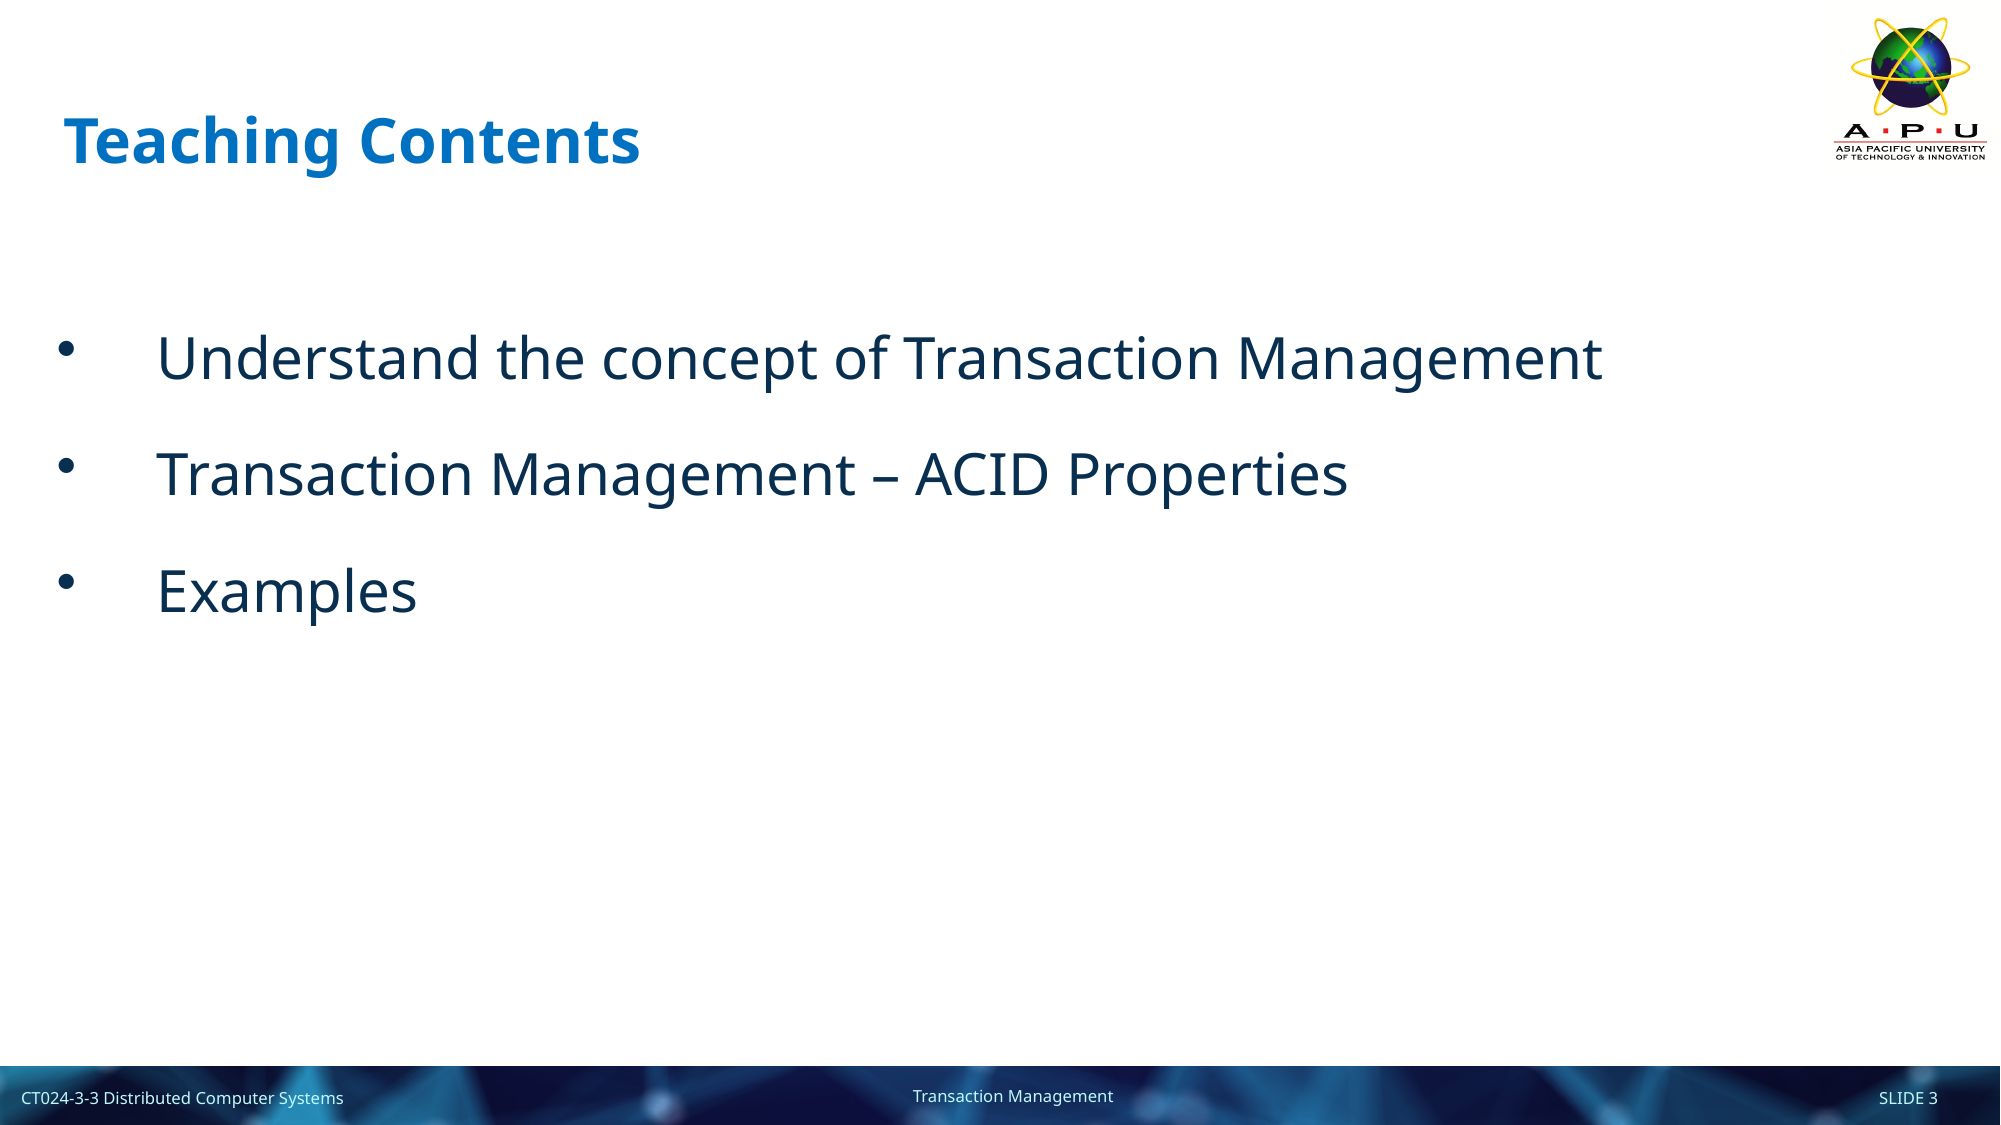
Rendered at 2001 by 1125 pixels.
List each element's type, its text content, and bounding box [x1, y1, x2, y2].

title Teaching Contents [48, 45, 1764, 233]
list Understand the concept of Transaction Management Transaction Management – ACID Properties Examples [41, 278, 1969, 1021]
picture [0, 1066, 2000, 1125]
picture [1822, 0, 2000, 178]
